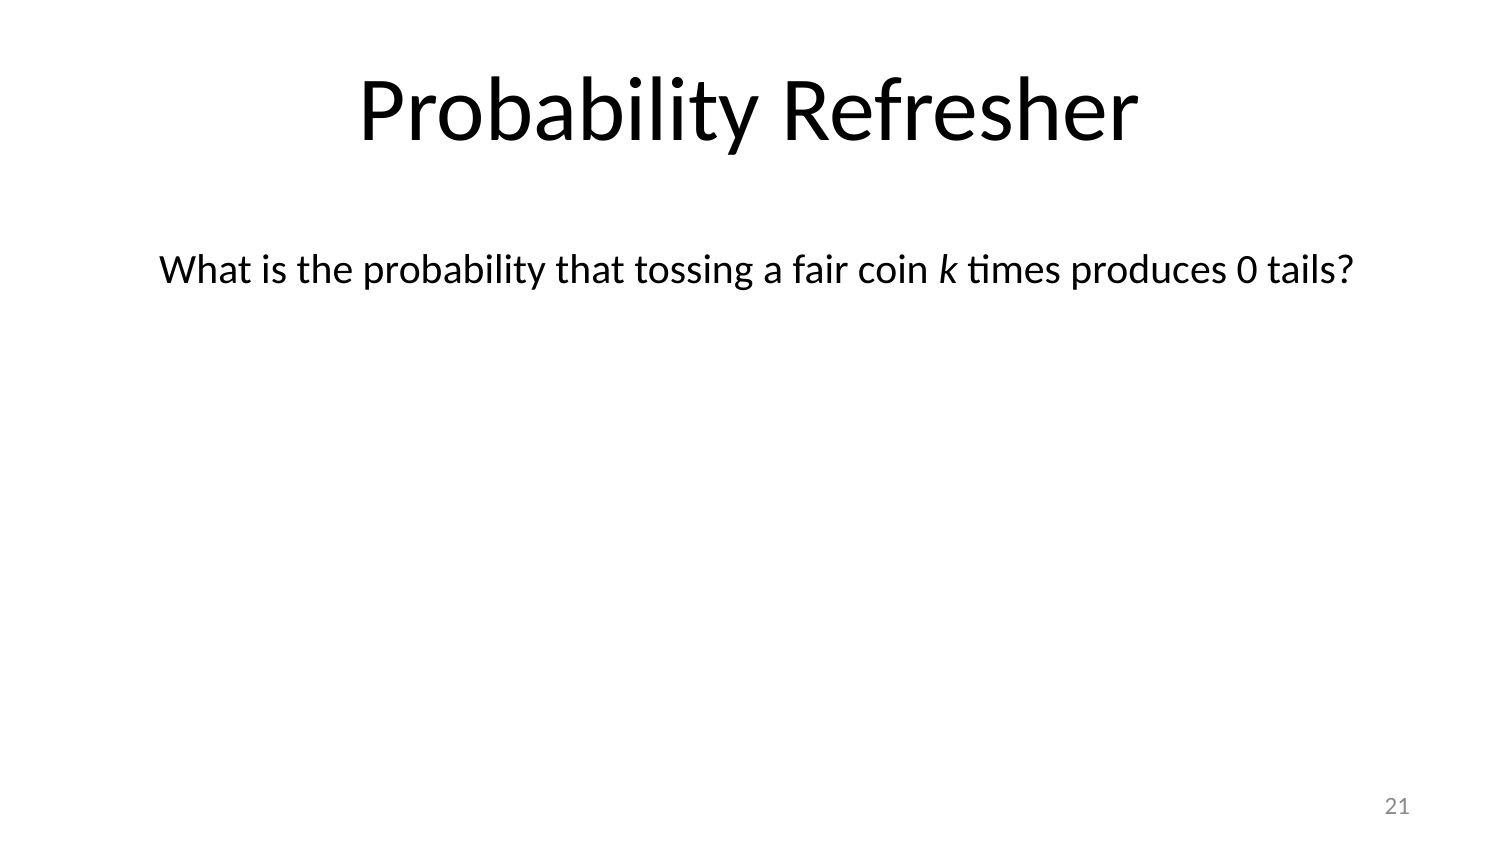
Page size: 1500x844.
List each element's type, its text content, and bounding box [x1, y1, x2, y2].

title Probability Refresher [75, 33, 1425, 175]
text_box What is the probability that tossing a fair coin k times produces 0 tails? [144, 234, 1371, 300]
slide_number 20 [1074, 782, 1425, 827]
